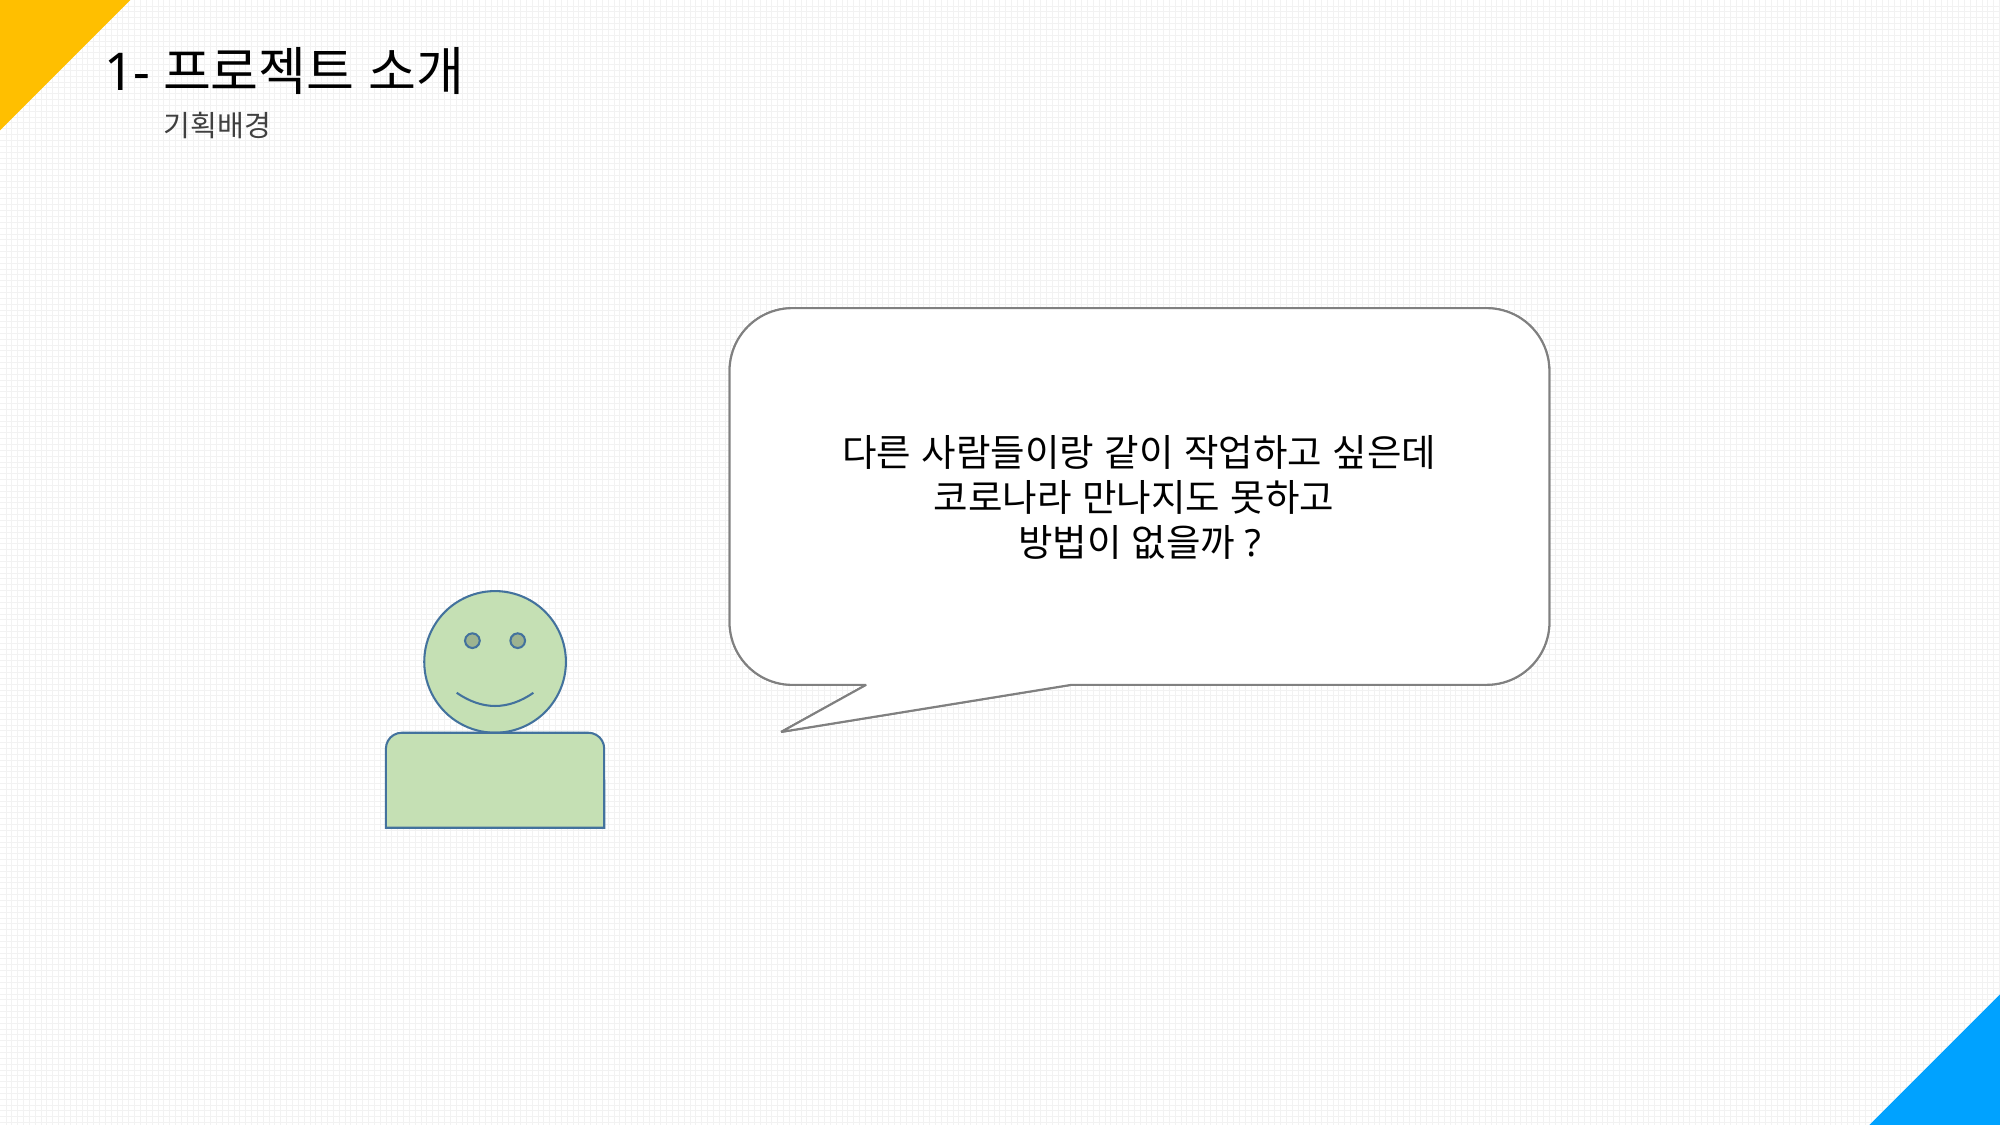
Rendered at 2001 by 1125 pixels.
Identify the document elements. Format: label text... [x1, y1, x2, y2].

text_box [385, 590, 605, 828]
text_box 다른 사람들이랑 같이 작업하고 싶은데 코로나라 만나지도 못하고 방법이 없을까? [728, 307, 1551, 733]
text_box 1-프로젝트 소개 [89, 30, 479, 108]
text_box 기획배경 [148, 100, 287, 150]
text_box [1867, 992, 2000, 1125]
text_box [0, 0, 132, 132]
